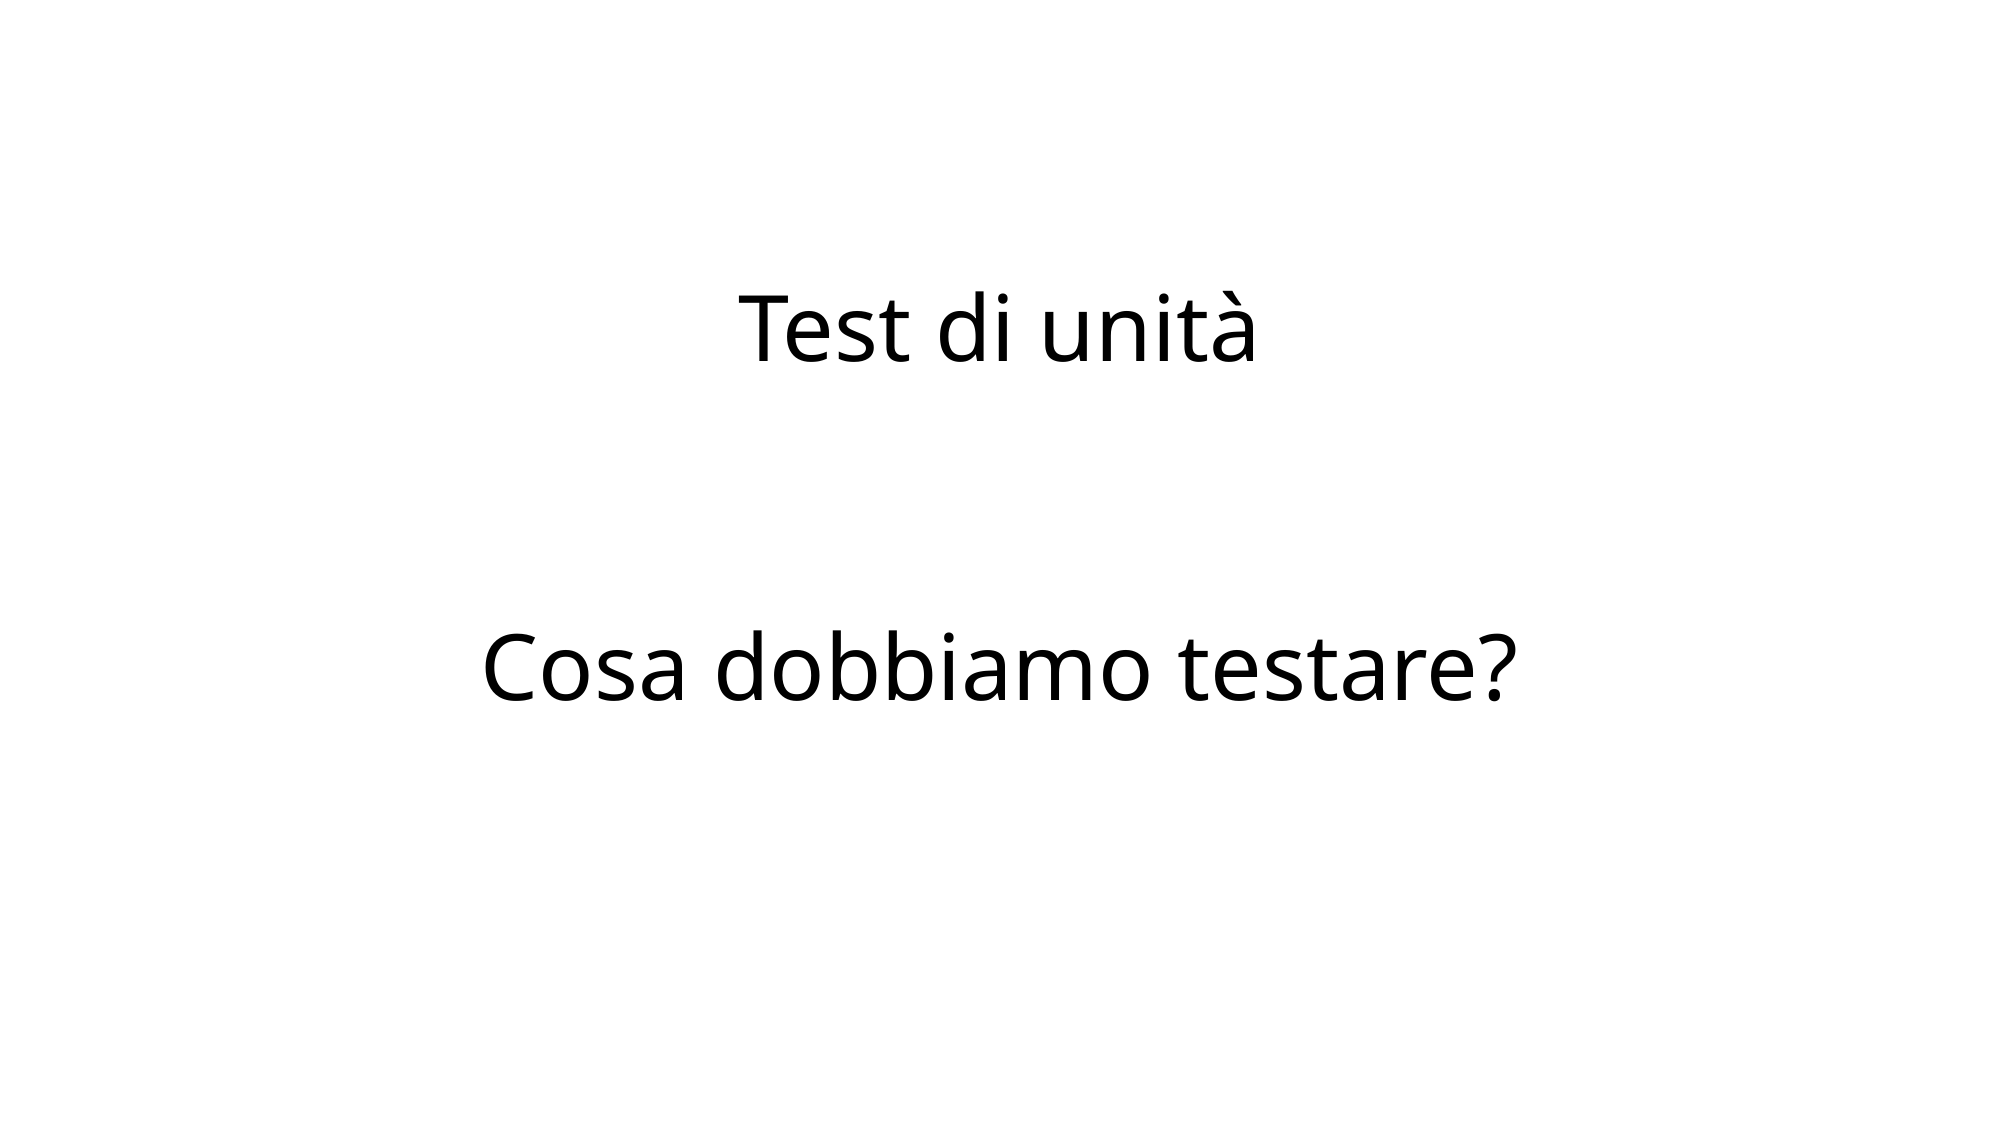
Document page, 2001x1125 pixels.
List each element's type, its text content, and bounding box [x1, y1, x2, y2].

text_box Cosa dobbiamo testare? [137, 562, 1863, 780]
title Test di unità [137, 222, 1863, 440]
